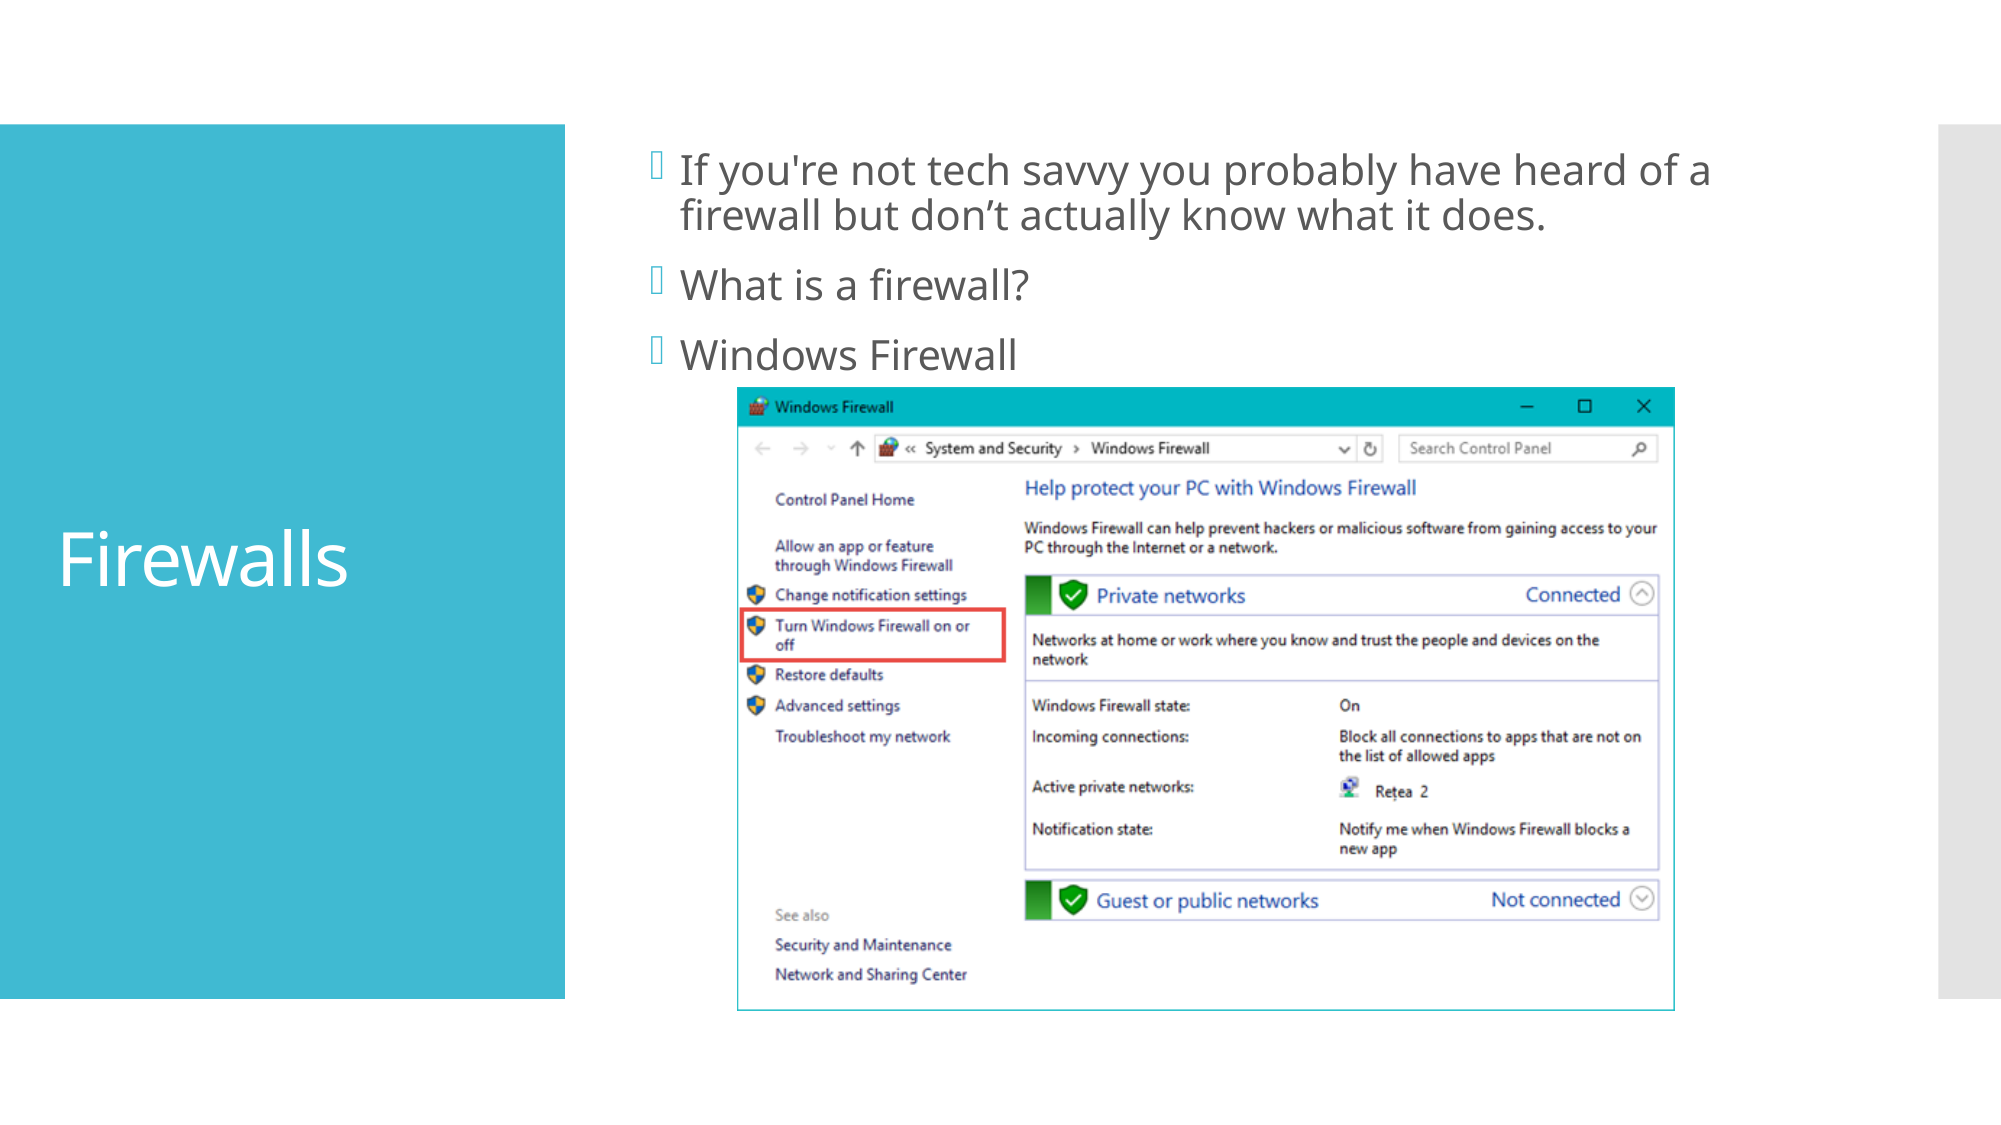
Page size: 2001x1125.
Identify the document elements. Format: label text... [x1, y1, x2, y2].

picture [736, 387, 1676, 1011]
title Firewalls [41, 184, 525, 940]
list If you're not tech savvy you probably have heard of a firewall but don’t actually know what it does. What is a firewall? Windows Firewall [634, 141, 1835, 388]
